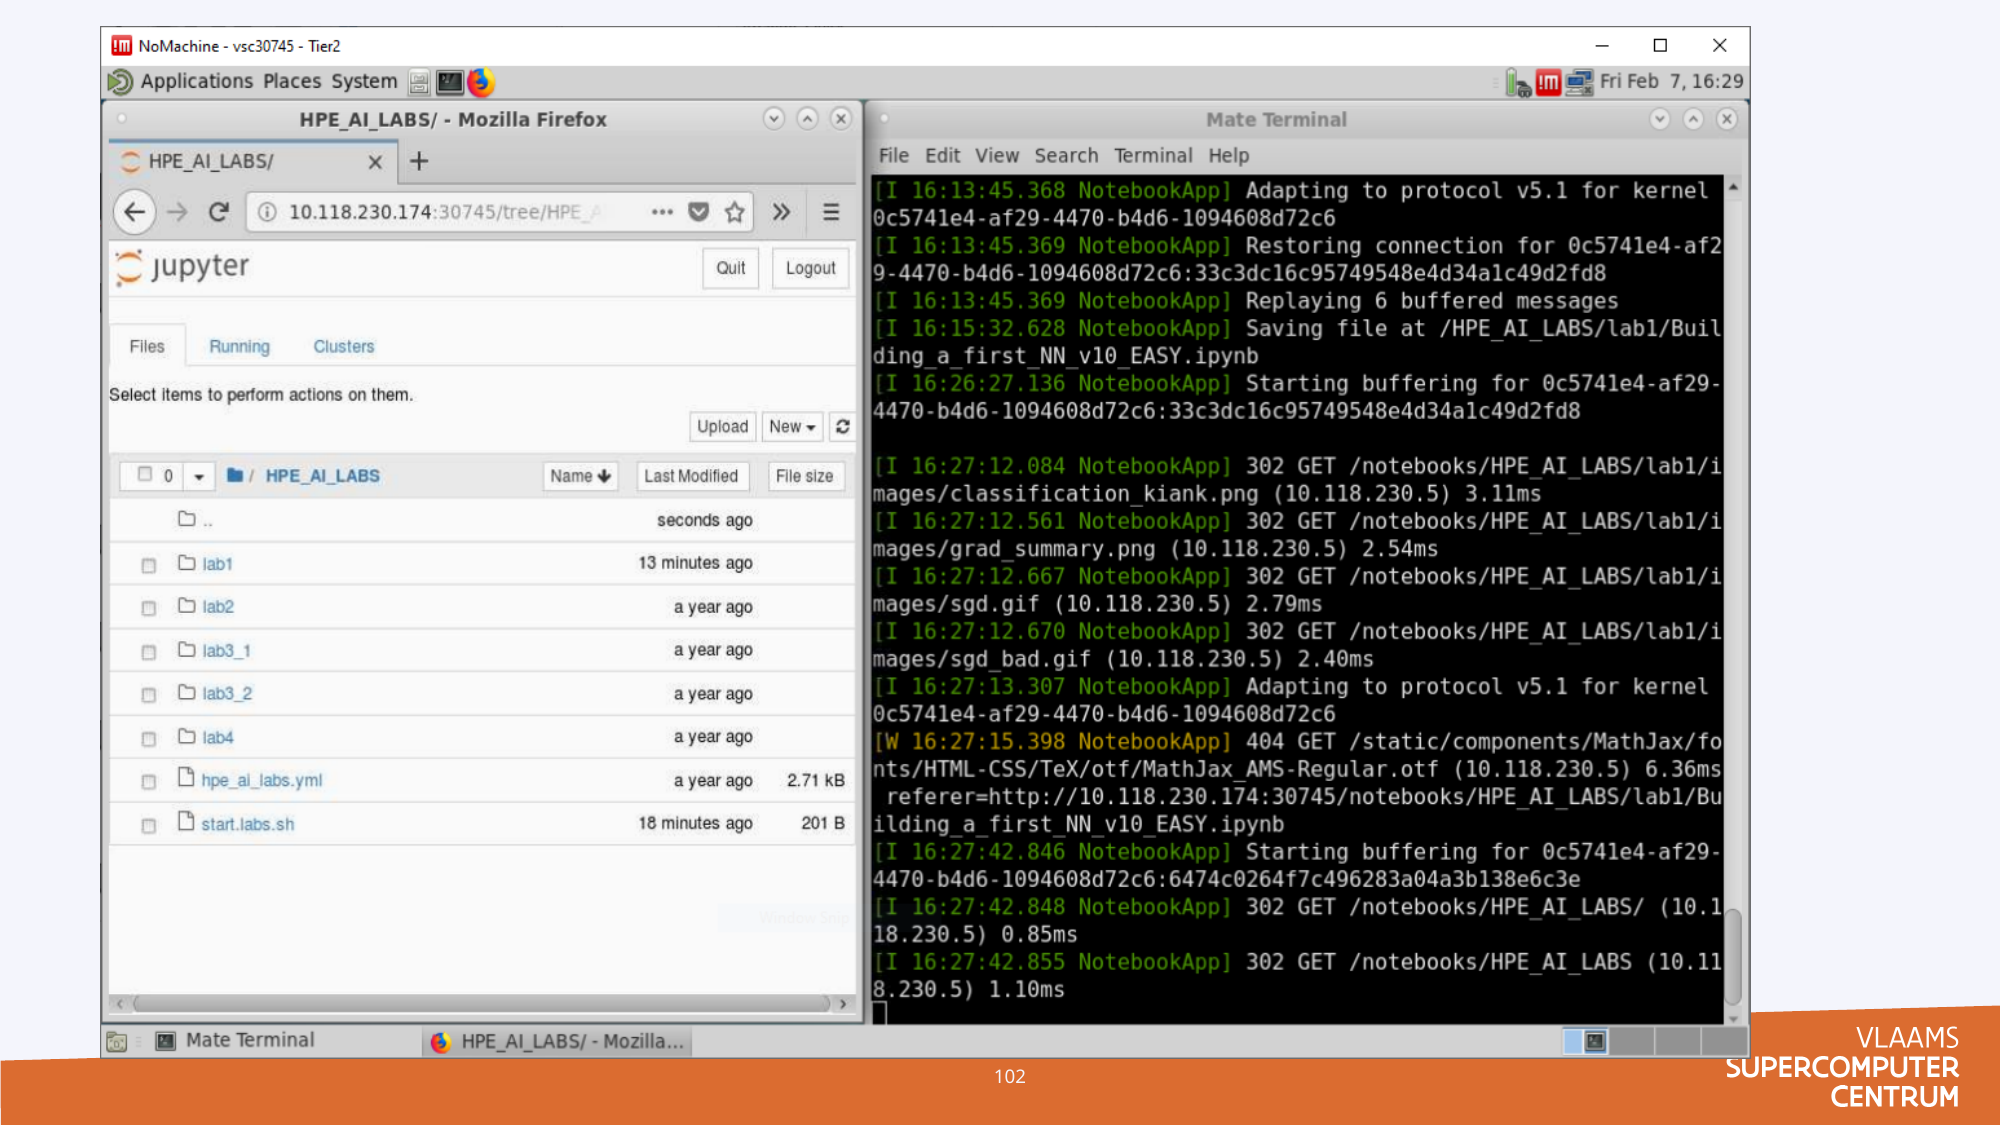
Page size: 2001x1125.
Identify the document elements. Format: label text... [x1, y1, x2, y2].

picture [100, 26, 1960, 1117]
slide_number 102 [958, 1059, 1042, 1108]
